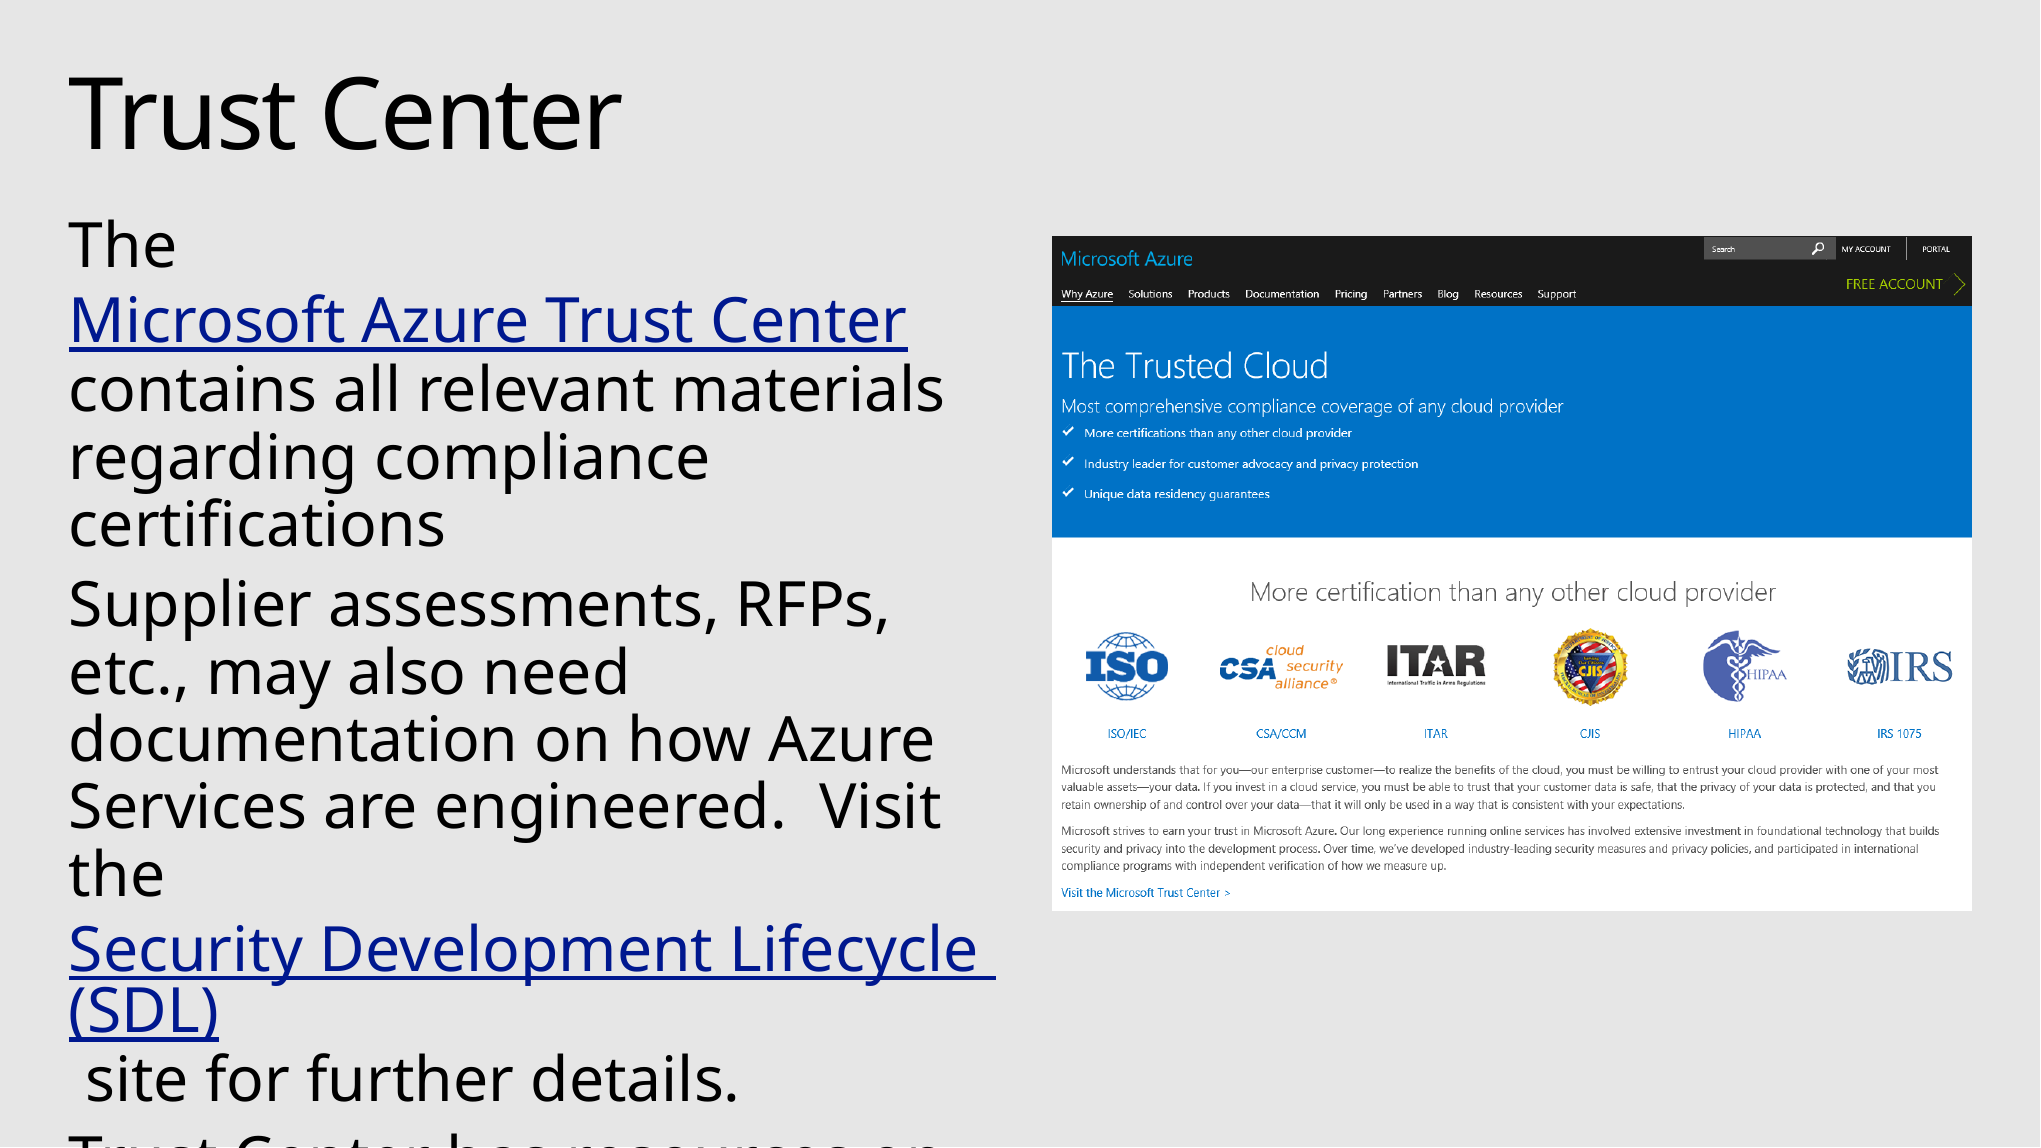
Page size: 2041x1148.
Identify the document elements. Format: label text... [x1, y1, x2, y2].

title Trust Center [45, 48, 1996, 199]
list The Microsoft Azure Trust Center contains all relevant materials regarding compliance certifications Supplier assessments, RFPs, etc., may also need documentation on how Azure Services are engineered. Visit the Security Development Lifecycle (SDL) site for further details. Trust Center has resources on privacy as well as the online service terms [45, 199, 1021, 1078]
picture [1051, 235, 1972, 912]
